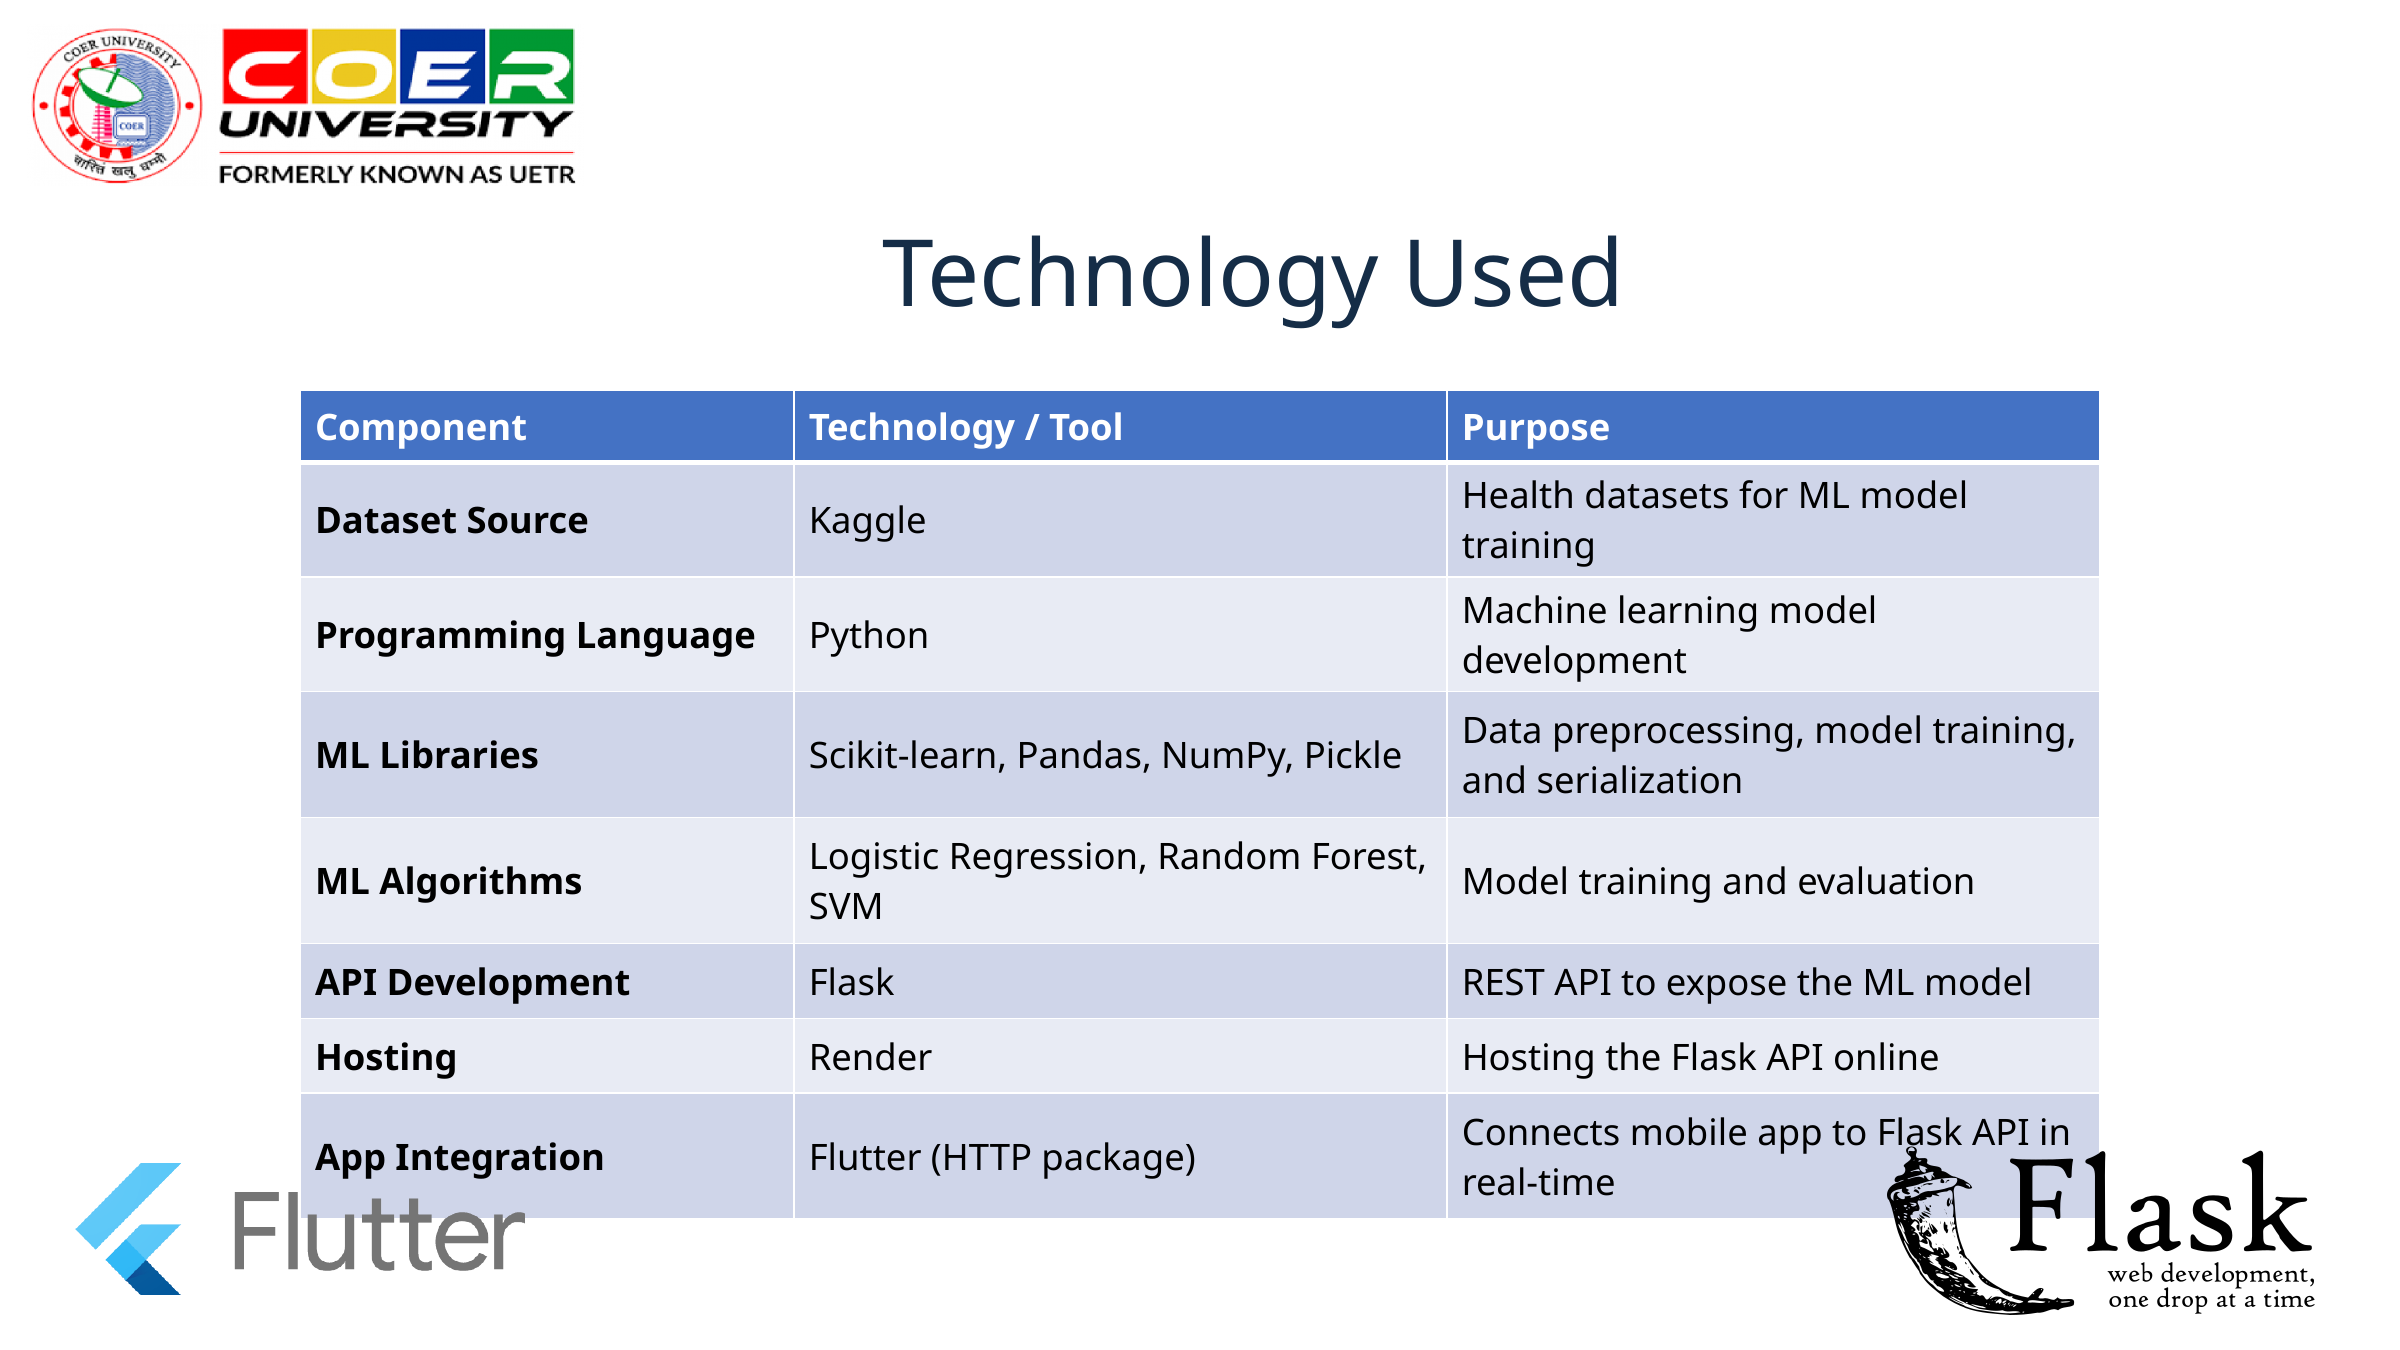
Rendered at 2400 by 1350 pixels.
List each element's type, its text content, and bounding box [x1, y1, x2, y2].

table_cell Logistic Regression, Random Forest, SVM [795, 818, 1446, 943]
table_header Component [301, 391, 793, 460]
table_cell App Integration [301, 1094, 793, 1218]
table_cell Machine learning model development [1448, 578, 2099, 691]
table_cell Data preprocessing, model training, and serialization [1448, 692, 2099, 817]
text_box [2099, 1256, 2381, 1337]
table_cell Dataset Source [301, 465, 793, 576]
text_box Technology Used [882, 209, 1518, 327]
table_cell Python [795, 578, 1446, 691]
table_cell Model training and evaluation [1448, 818, 2099, 943]
table_cell Flask [795, 944, 1446, 1018]
table_cell Render [795, 1019, 1446, 1092]
picture [1874, 1141, 2325, 1318]
table_cell Scikit-learn, Pandas, NumPy, Pickle [795, 692, 1446, 817]
table_cell API Development [301, 944, 793, 1018]
table_cell Connects mobile app to Flask API in real-time [1448, 1094, 2099, 1218]
table_cell ML Algorithms [301, 818, 793, 943]
table_cell Health datasets for ML model training [1448, 465, 2099, 576]
picture [27, 24, 584, 186]
table_cell Programming Language [301, 578, 793, 691]
picture [74, 1163, 525, 1295]
table_header Purpose [1448, 391, 2099, 460]
table_cell Flutter (HTTP package) [795, 1094, 1446, 1218]
picture [2106, 1271, 2389, 1339]
table_cell Hosting [301, 1019, 793, 1092]
table_cell Hosting the Flask API online [1448, 1019, 2099, 1092]
table_cell REST API to expose the ML model [1448, 944, 2099, 1018]
table_cell Kaggle [795, 465, 1446, 576]
table_cell ML Libraries [301, 692, 793, 817]
table_header Technology / Tool [795, 391, 1446, 460]
